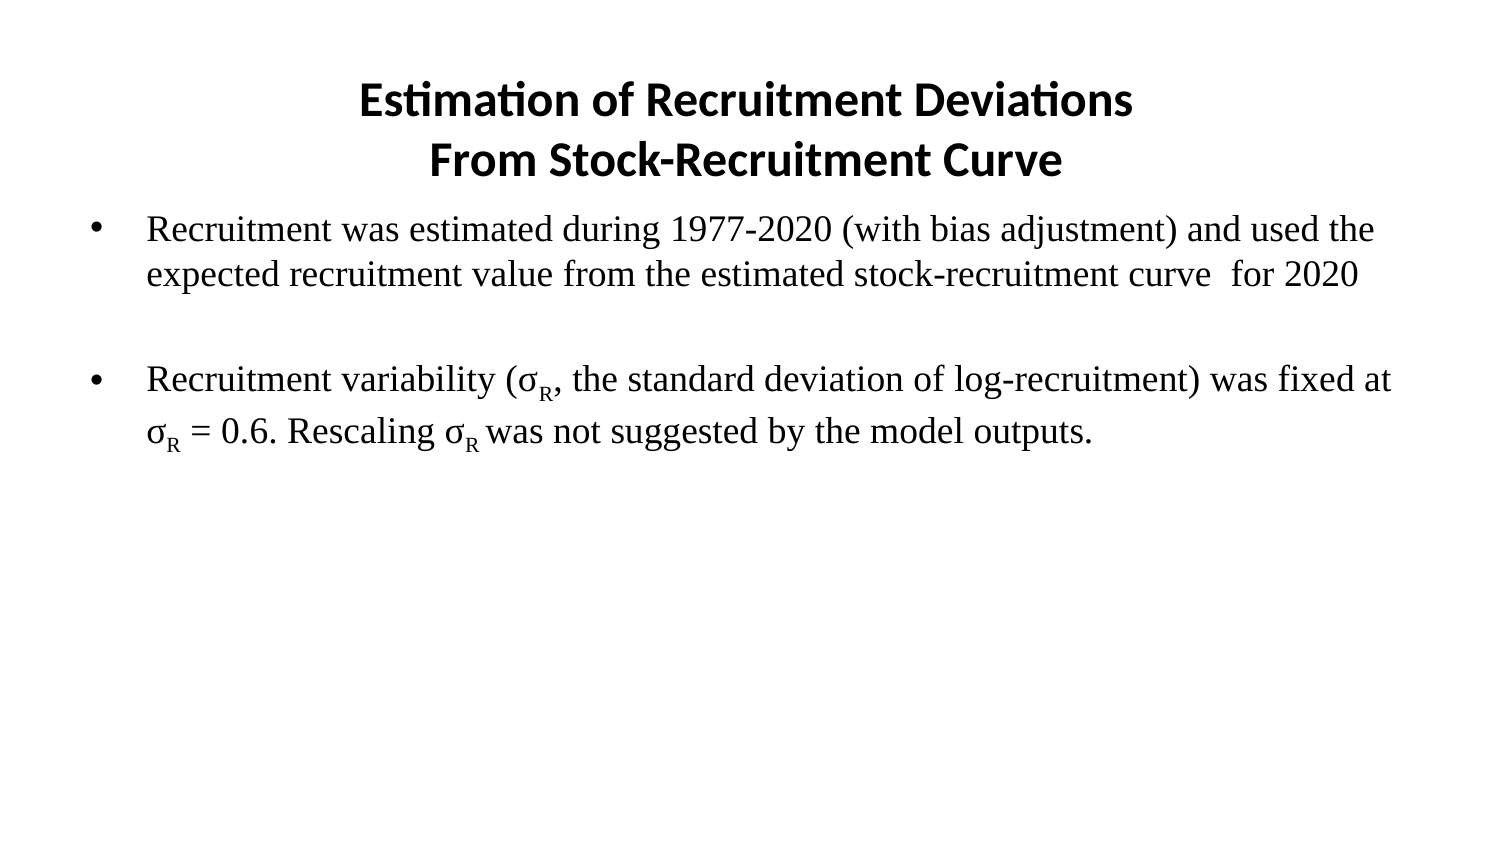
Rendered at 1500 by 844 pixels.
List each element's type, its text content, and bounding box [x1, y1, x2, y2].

list Recruitment was estimated during 1977-2020 (with bias adjustment) and used the expected recruitment value from the estimated stock-recruitment curve for 2020 Recruitment variability (σR, the standard deviation of log-recruitment) was fixed at σR = 0.6. Rescaling σR was not suggested by the model outputs. [75, 196, 1425, 754]
title Estimation of Recruitment Deviations From Stock-Recruitment Curve [9, 44, 1484, 208]
